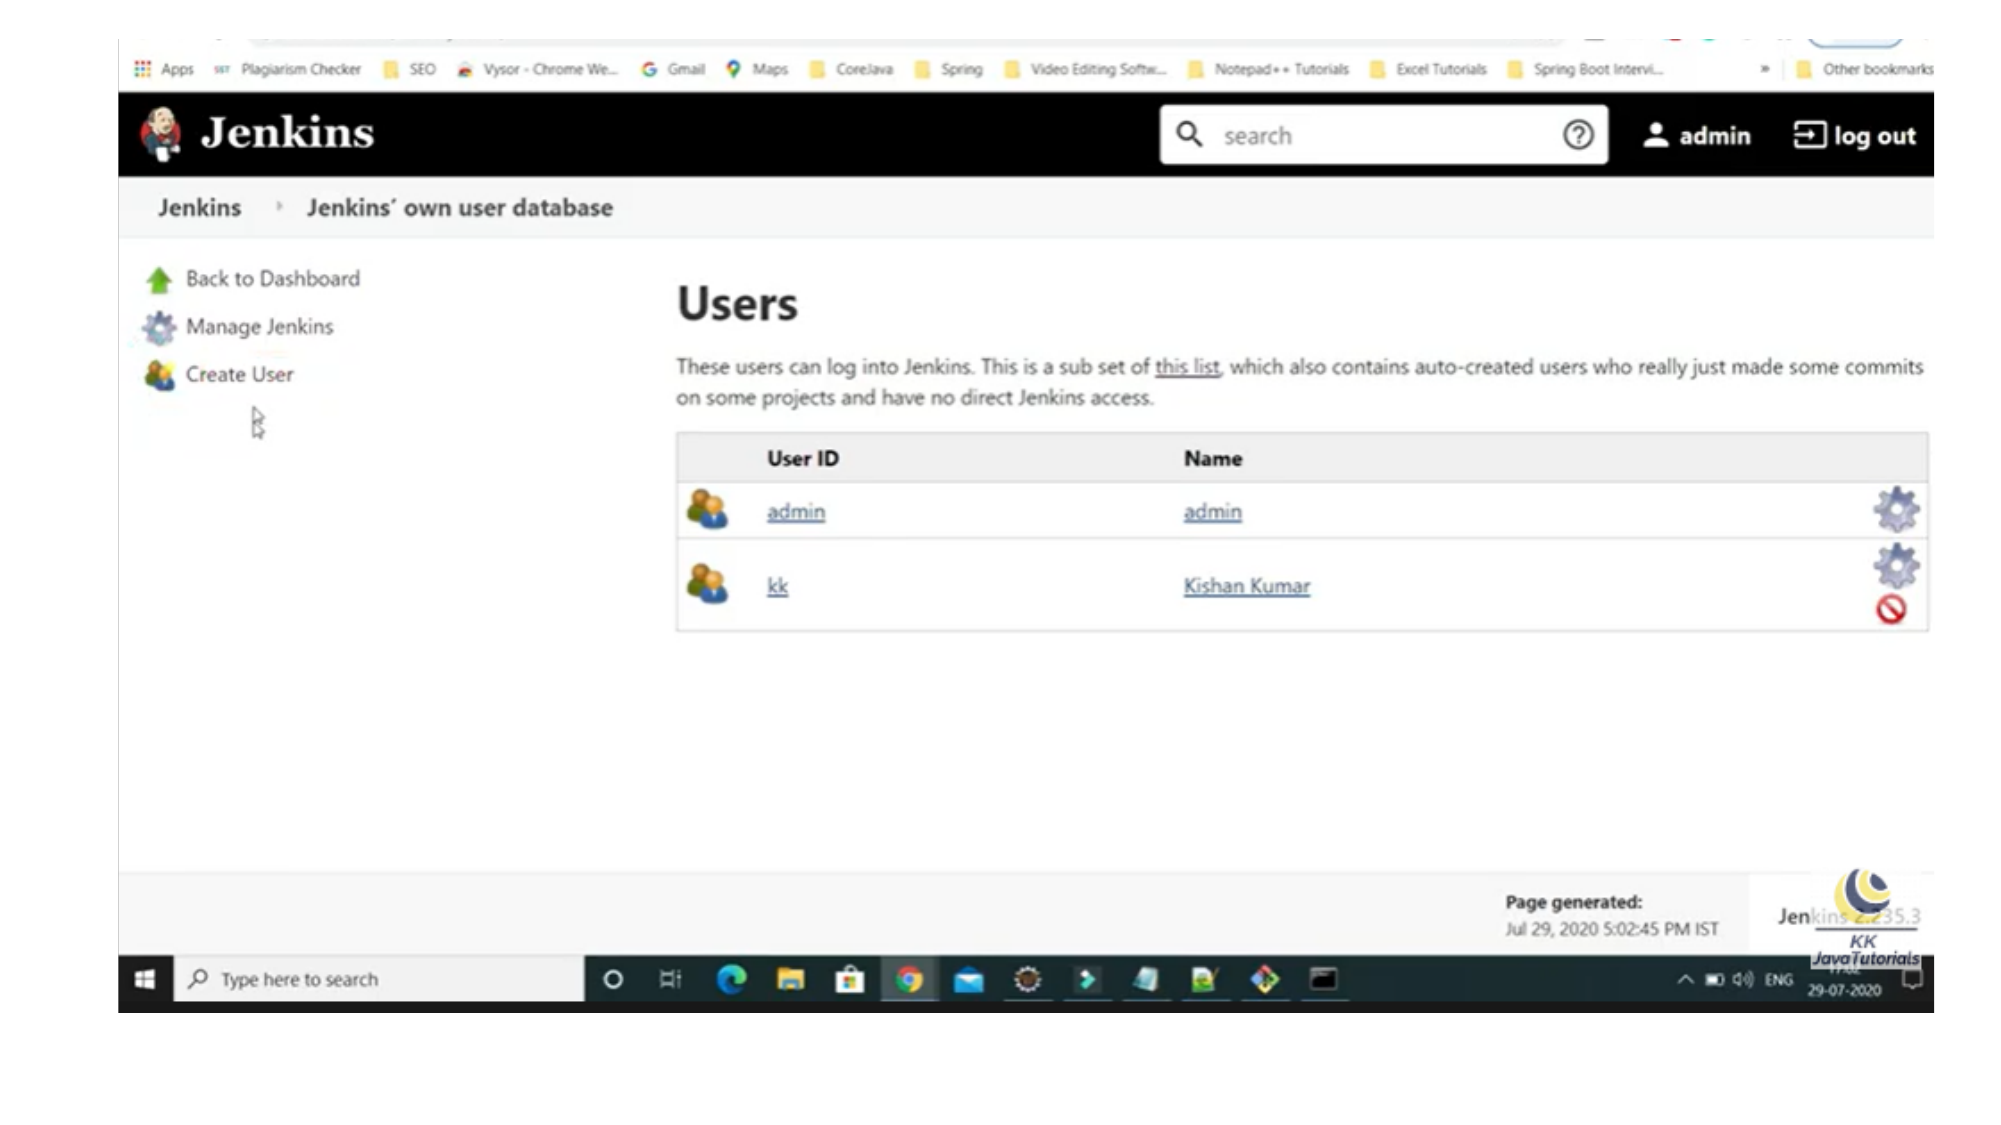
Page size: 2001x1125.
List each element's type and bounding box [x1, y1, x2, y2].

picture [118, 39, 1935, 1013]
